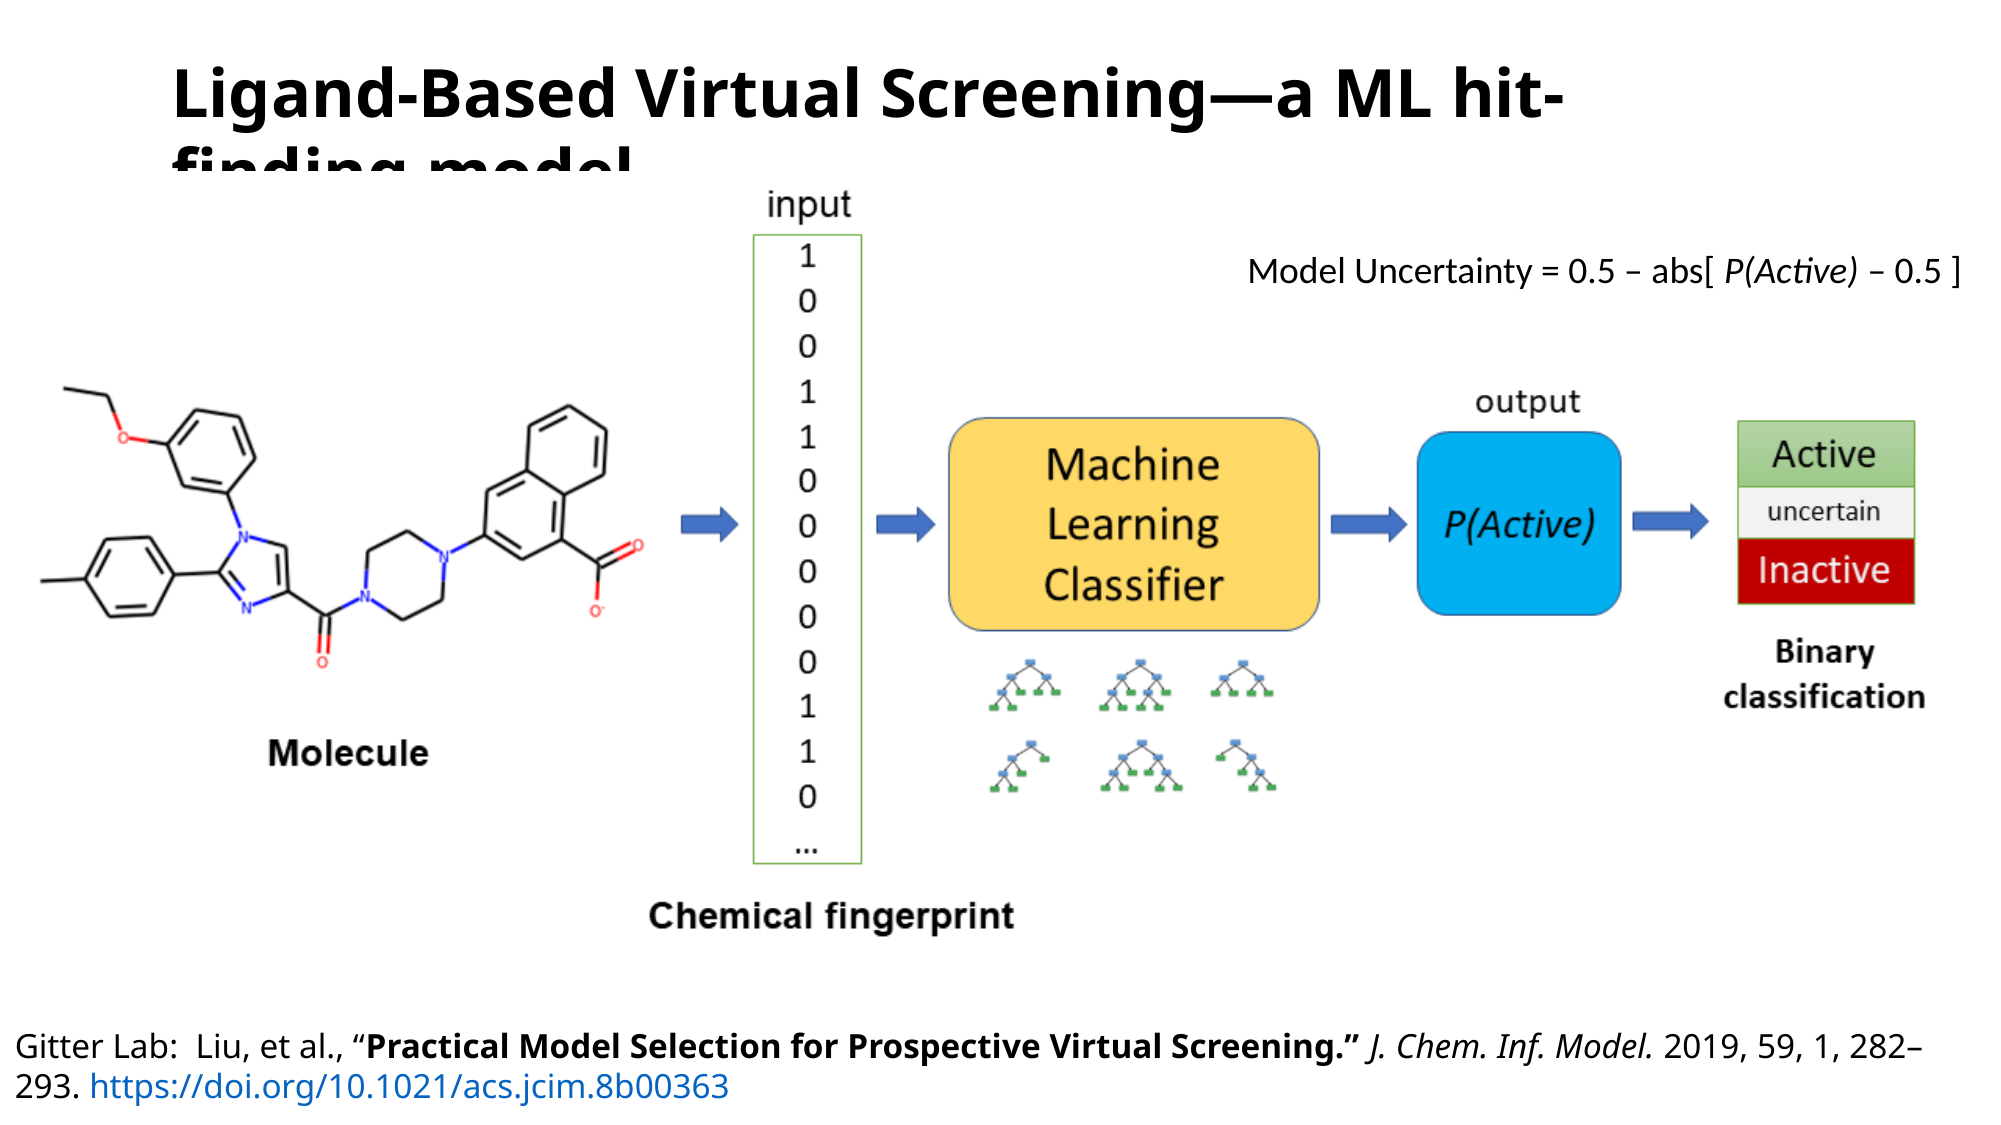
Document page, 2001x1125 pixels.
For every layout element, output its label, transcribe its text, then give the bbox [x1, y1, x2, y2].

text_box Ligand-Based Virtual Screening—a ML hit-finding model [156, 43, 1752, 171]
text_box Model Uncertainty = 0.5 – abs[ P(Active) – 0.5 ] [1944, 238, 1978, 299]
picture [18, 171, 1944, 954]
text_box Gitter Lab: Liu, et al., “Practical Model Selection for Prospective Virtual Screening.” J. Chem. Inf. Model. 2019, 59, 1, 282–293. https://doi.org/10.1021/acs.jcim.8b00363 [0, 1017, 1987, 1125]
